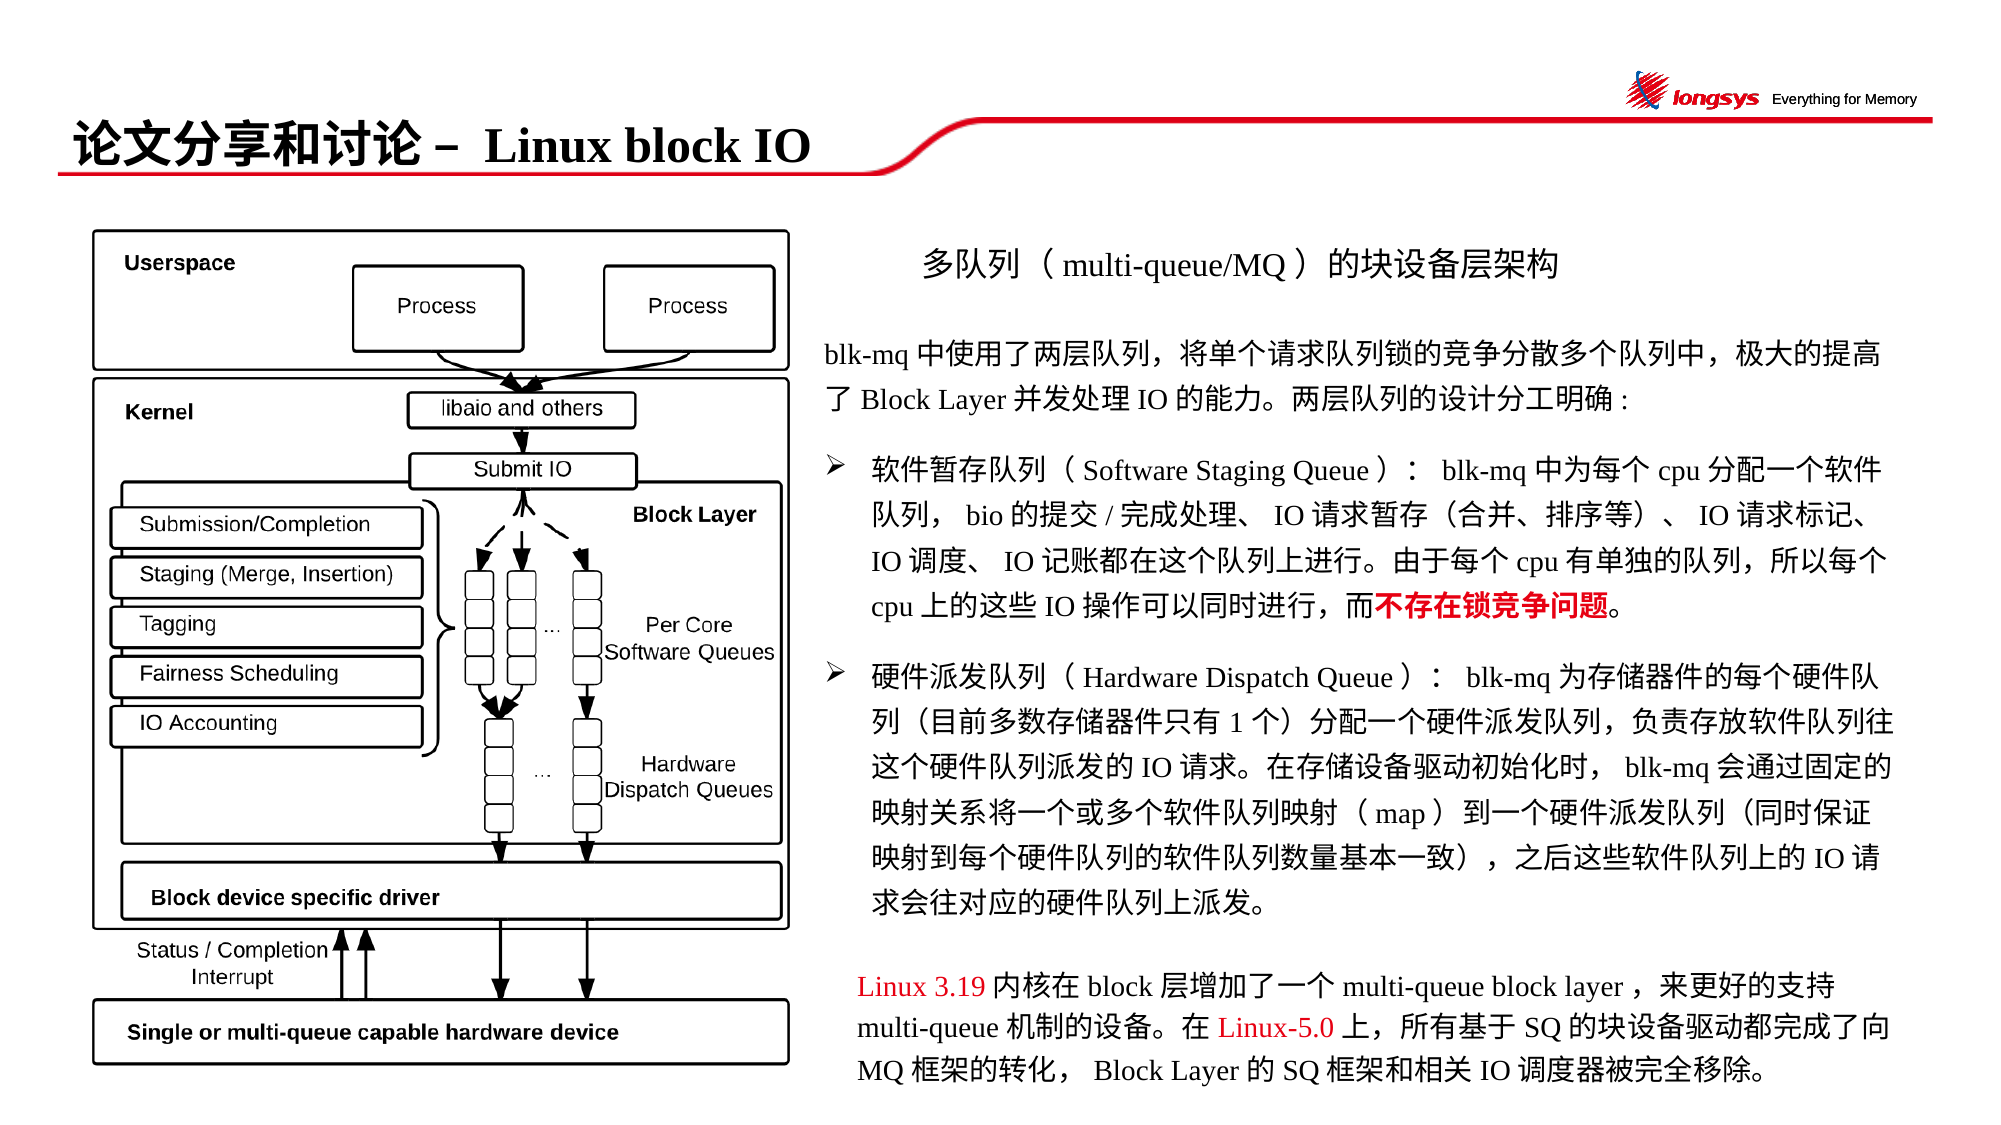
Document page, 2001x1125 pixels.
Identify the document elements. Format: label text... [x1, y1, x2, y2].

picture [70, 217, 810, 1082]
picture [1623, 66, 1761, 84]
text_box 多队列（multi-queue/MQ）的块设备层架构 [906, 235, 1741, 291]
title 论文分享和讨论 – Linux block IO [57, 84, 1783, 209]
text_box blk-mq中使用了两层队列，将单个请求队列锁的竞争分散多个队列中，极大的提高了Block Layer并发处理IO的能力。两层队列的设计分工明确: 软件暂存队列（Software Staging Queue）：blk-mq中为每个cpu分配一个软件队列，bio的提交/完成处理、IO请求暂存（合并、排序等）、IO请求标记、IO调度、IO记账都在这个队列上进行。由于每个cpu有单独的队列，所以每个cpu上的这些IO操作可以同时进行，而不存在锁竞争问题。 硬件派发队列（Hardware Dispatch Queue）：blk-mq为存储器件的每个硬件队列（目前多数存储器件只有1个）分配一个硬件派发队列，负责存放软件队列往这个硬件队列派发的IO请求。在存储设备驱动初始化时，blk-mq会通过固定的映射关系将一个或多个软件队列映射（map）到一个硬件派发队列（同时保证映射到每个硬件队列的软件队列数量基本一致），之后这些软件队列上的IO请求会往对应的硬件队列上派发。 [810, 317, 1910, 928]
text_box Linux 3.19内核在block层增加了一个multi-queue block layer，来更好的支持multi-queue机制的设备。在Linux-5.0上，所有基于SQ的块设备驱动都完成了向MQ框架的转化，Block Layer的SQ框架和相关IO调度器被完全移除。 [842, 952, 1910, 1094]
